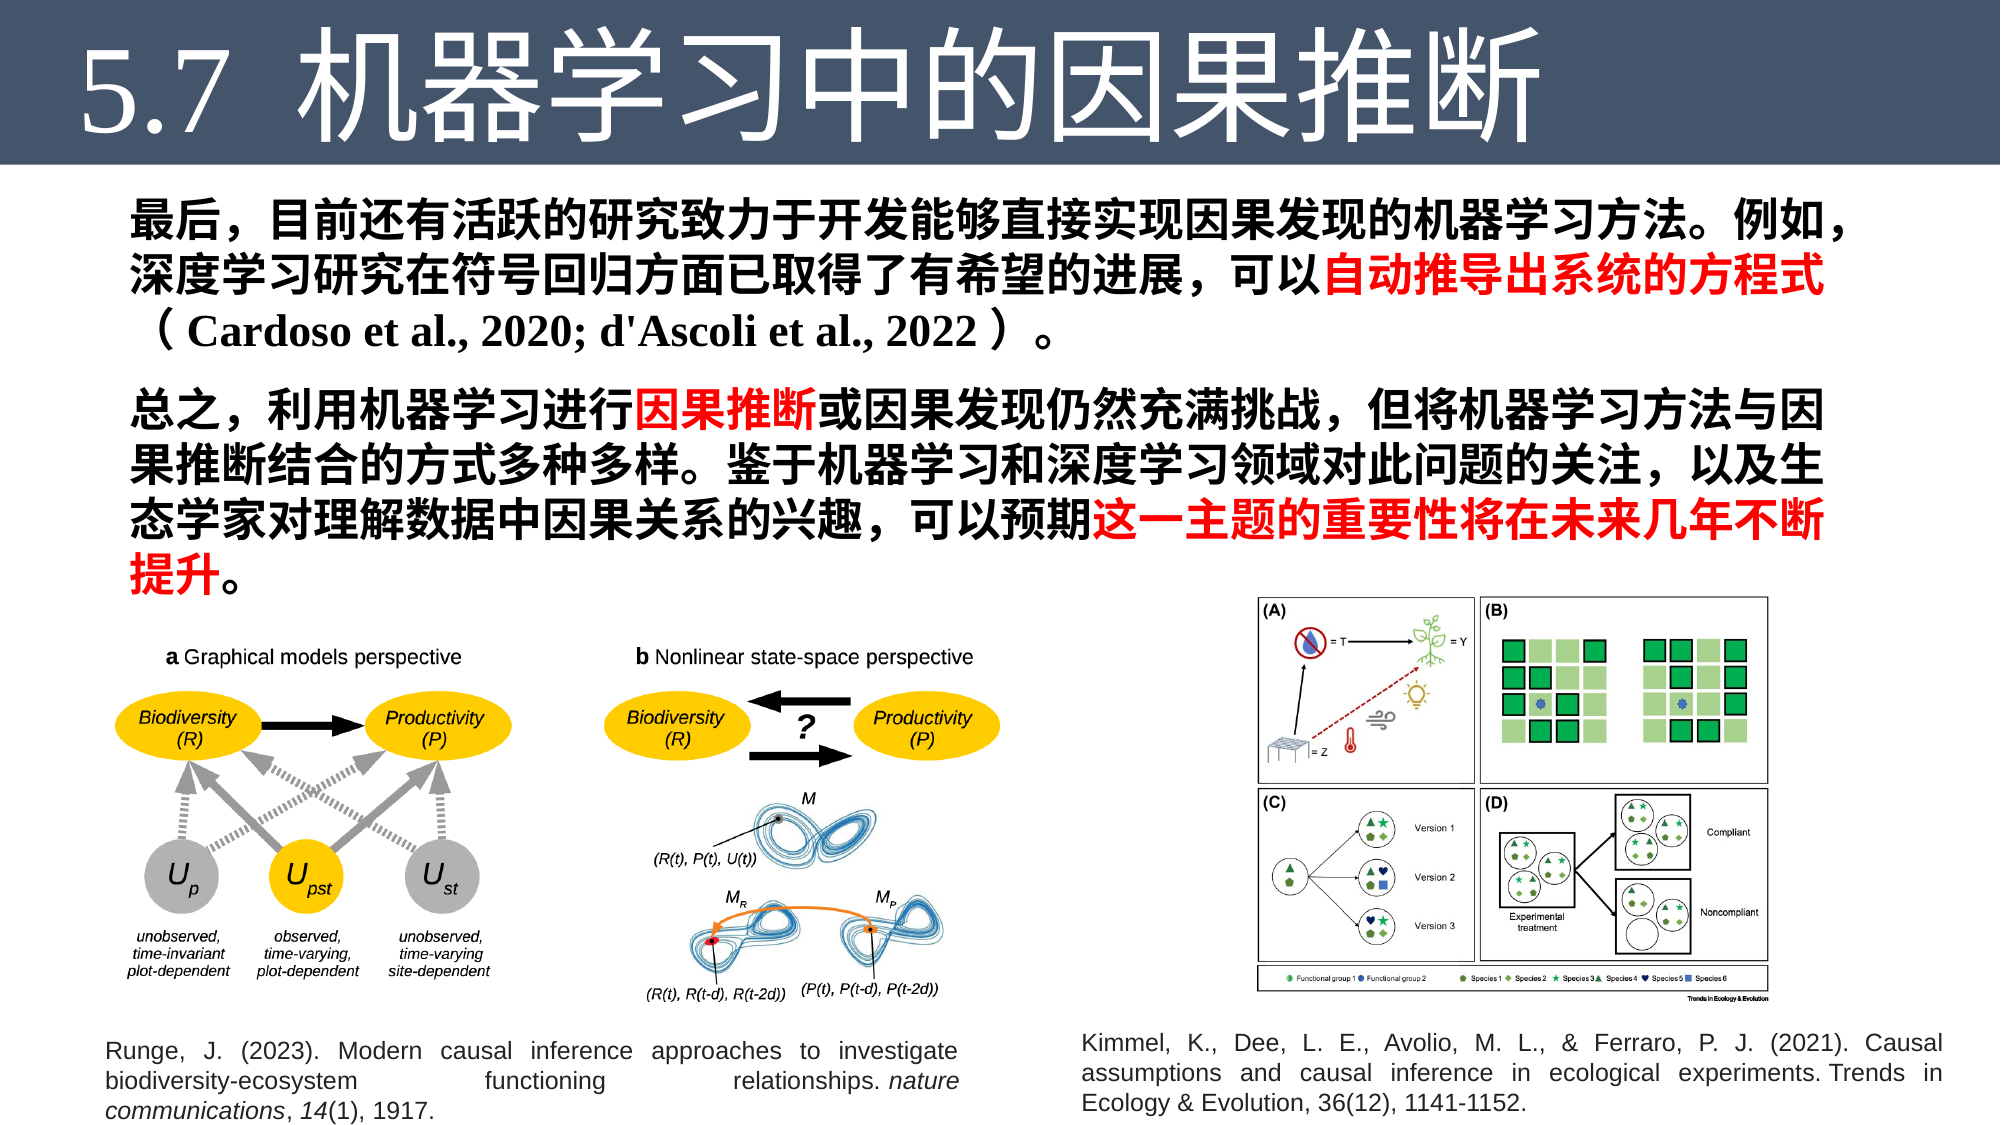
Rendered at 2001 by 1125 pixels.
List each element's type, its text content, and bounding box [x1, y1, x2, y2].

picture [1257, 595, 1769, 1002]
text_box Kimmel, K., Dee, L. E., Avolio, M. L., & Ferraro, P. J. (2021). Causal assumptions and causal inference in ecological experiments. Trends in Ecology & Evolution, 36(12), 1141-1152. [1066, 1018, 1960, 1124]
text_box 最后，目前还有活跃的研究致力于开发能够直接实现因果发现的机器学习方法。例如，深度学习研究在符号回归方面已取得了有希望的进展，可以自动推导出系统的方程式（Cardoso et al., 2020; d'Ascoli et al., 2022）。 总之，利用机器学习进行因果推断或因果发现仍然充满挑战，但将机器学习方法与因果推断结合的方式多种多样。鉴于机器学习和深度学习领域对此问题的关注，以及生态学家对理解数据中因果关系的兴趣，可以预期这一主题的重要性将在未来几年不断提升。 [115, 182, 1841, 608]
picture [115, 647, 1000, 1002]
text_box 5.7 机器学习中的因果推断 [0, 0, 2000, 165]
text_box Runge, J. (2023). Modern causal inference approaches to investigate biodiversity-ecosystem functioning relationships. nature communications, 14(1), 1917. [90, 1027, 975, 1125]
